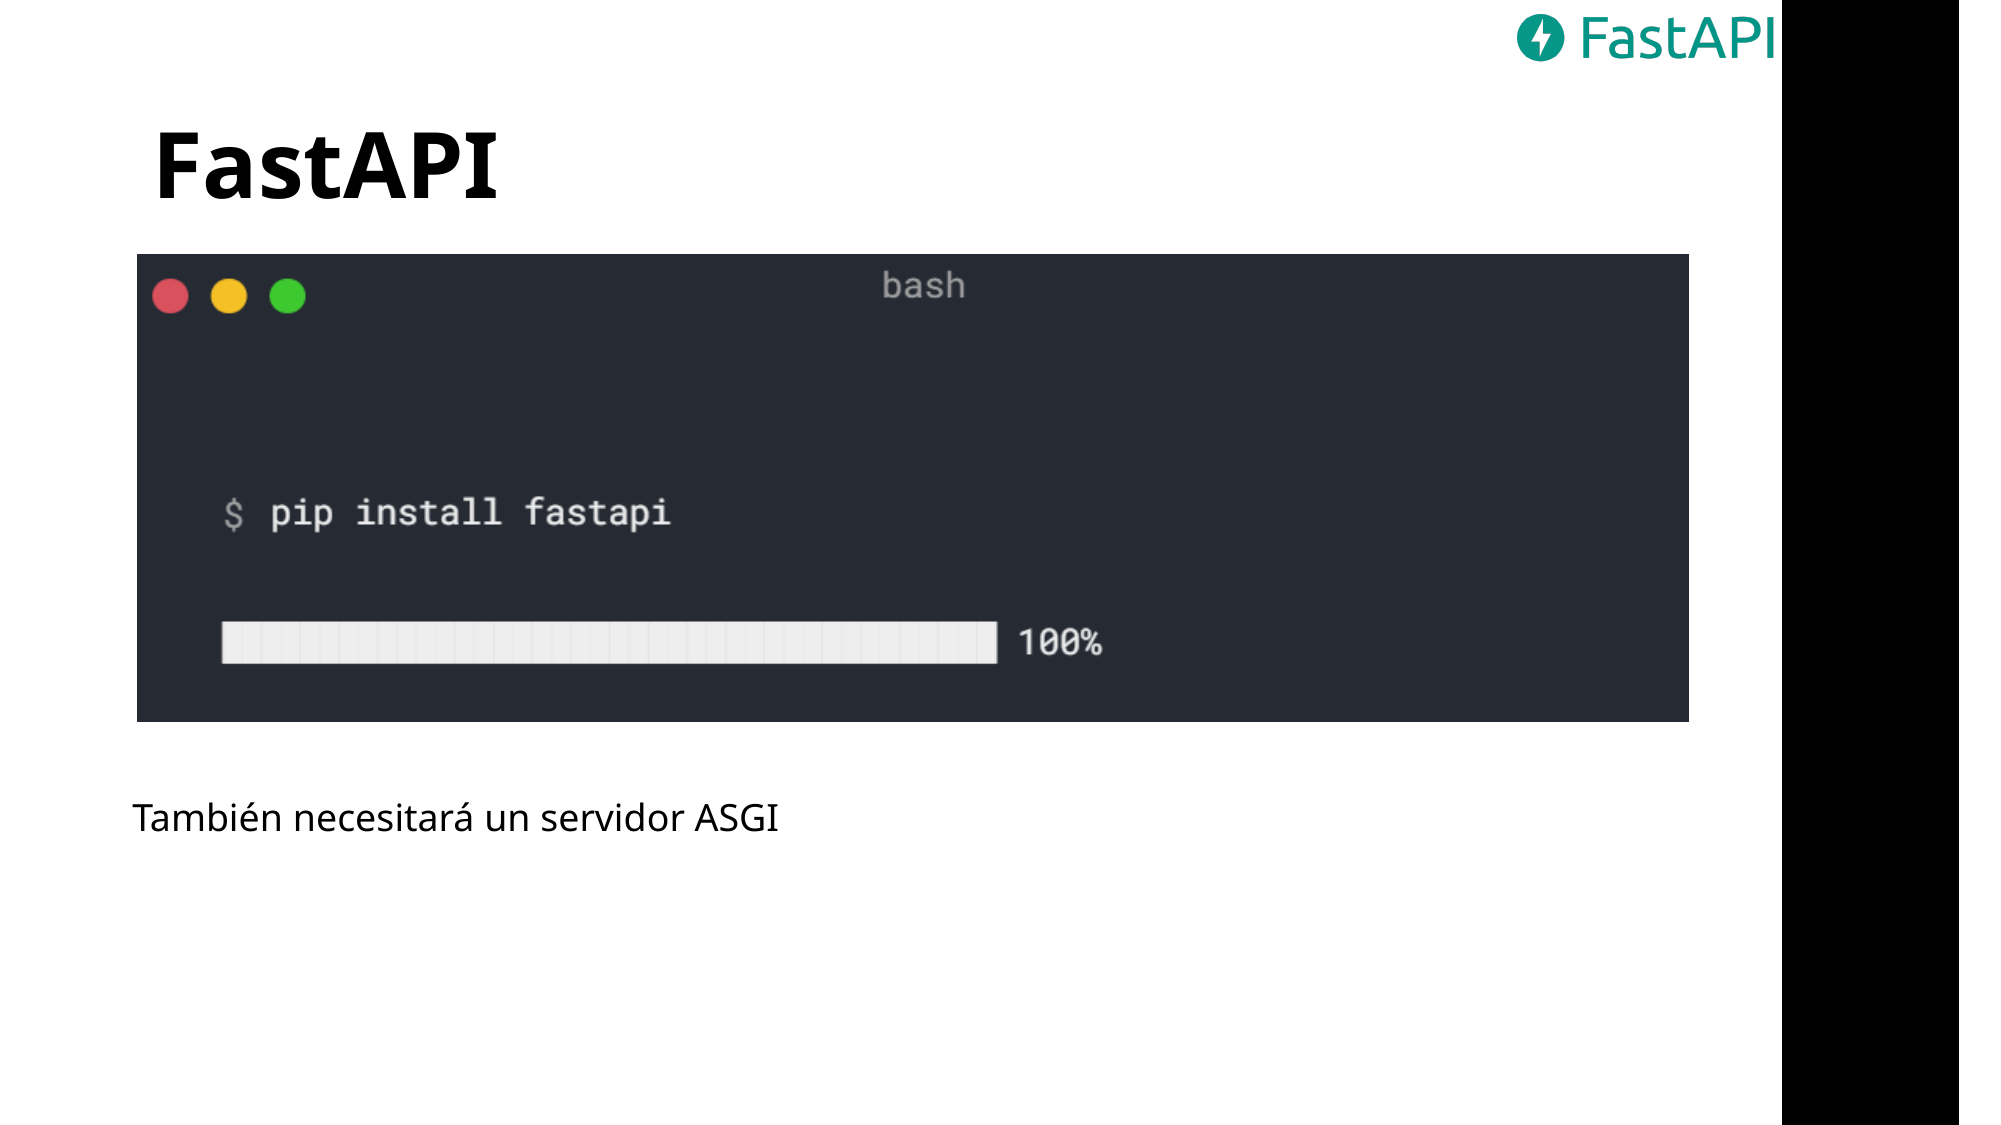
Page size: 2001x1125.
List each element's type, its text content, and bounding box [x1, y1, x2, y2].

title FastAPI [137, 59, 1761, 278]
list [137, 254, 1690, 722]
text_box También necesitará un servidor ASGI [117, 787, 1118, 847]
picture [1516, 0, 1780, 98]
